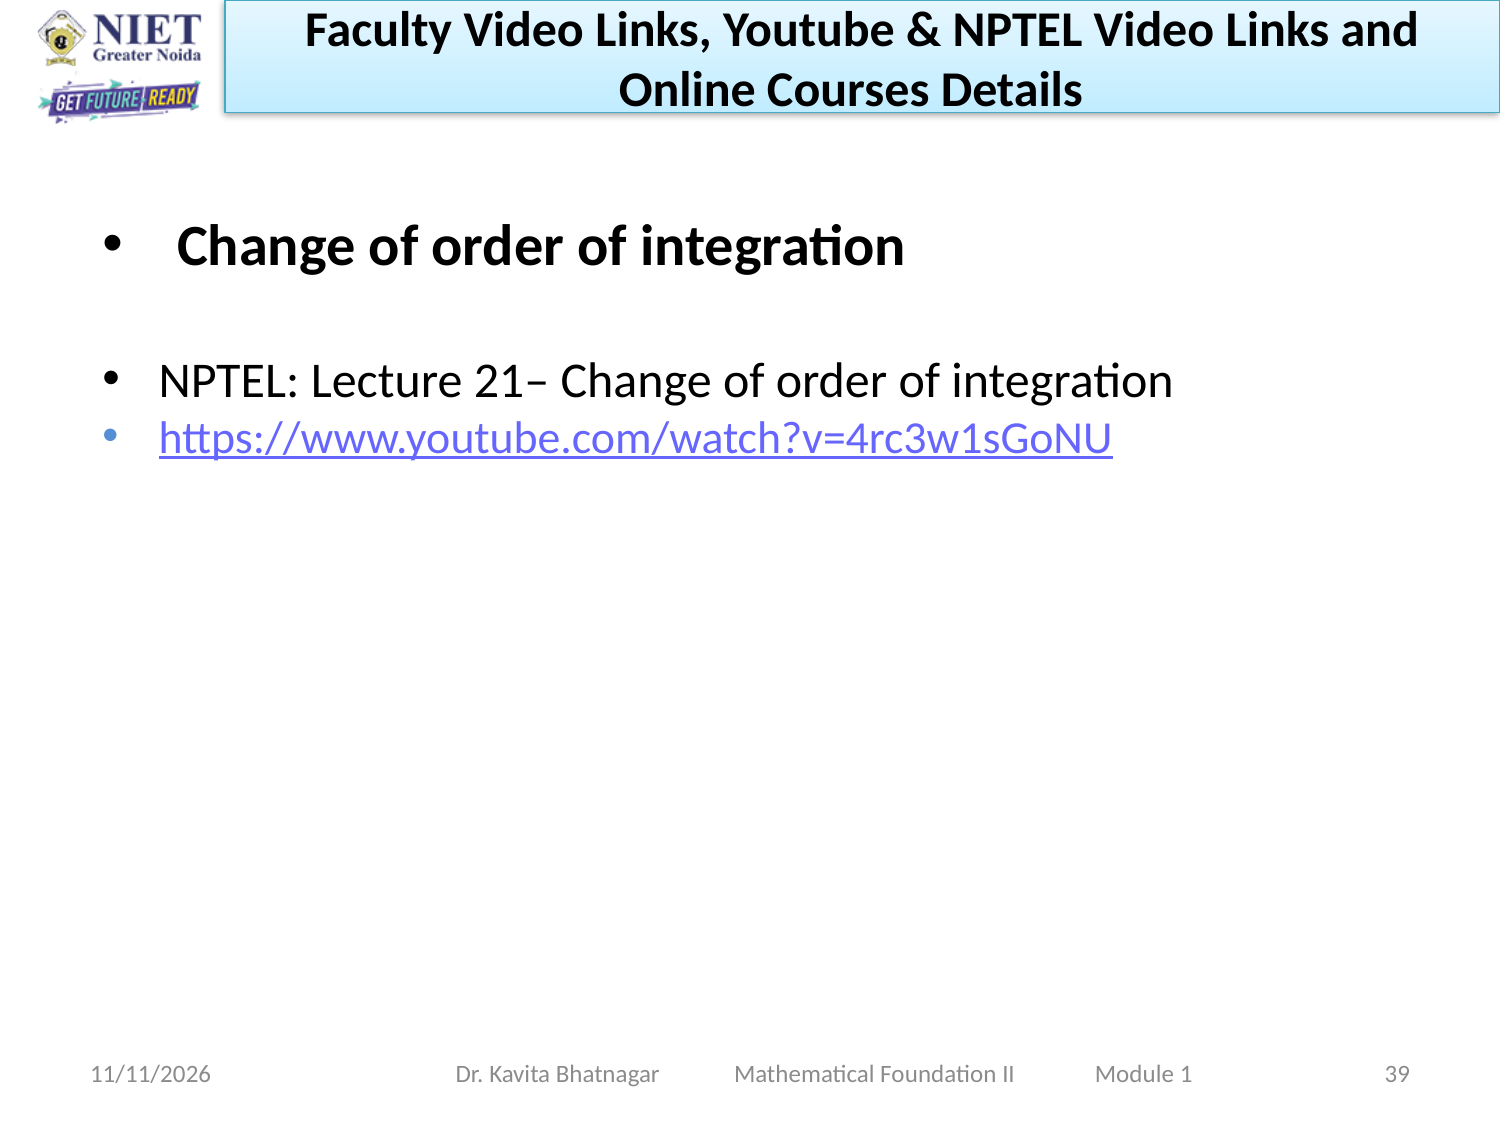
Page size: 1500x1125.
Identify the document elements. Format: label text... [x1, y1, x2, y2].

picture [0, 0, 238, 135]
text_box Faculty Video Links, Youtube & NPTEL Video Links and Online Courses Details [238, 0, 1500, 113]
text_box Change of order of integration NPTEL: Lecture 21– Change of order of integration https://www.youtube.com/watch?v=4rc3w1sGoNU [87, 200, 1413, 705]
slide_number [75, 1042, 412, 1103]
footer Dr. Kavita Bhatnagar Mathematical Foundation II Module 1 [412, 1042, 1074, 1103]
slide_number 39 [1074, 1042, 1425, 1103]
